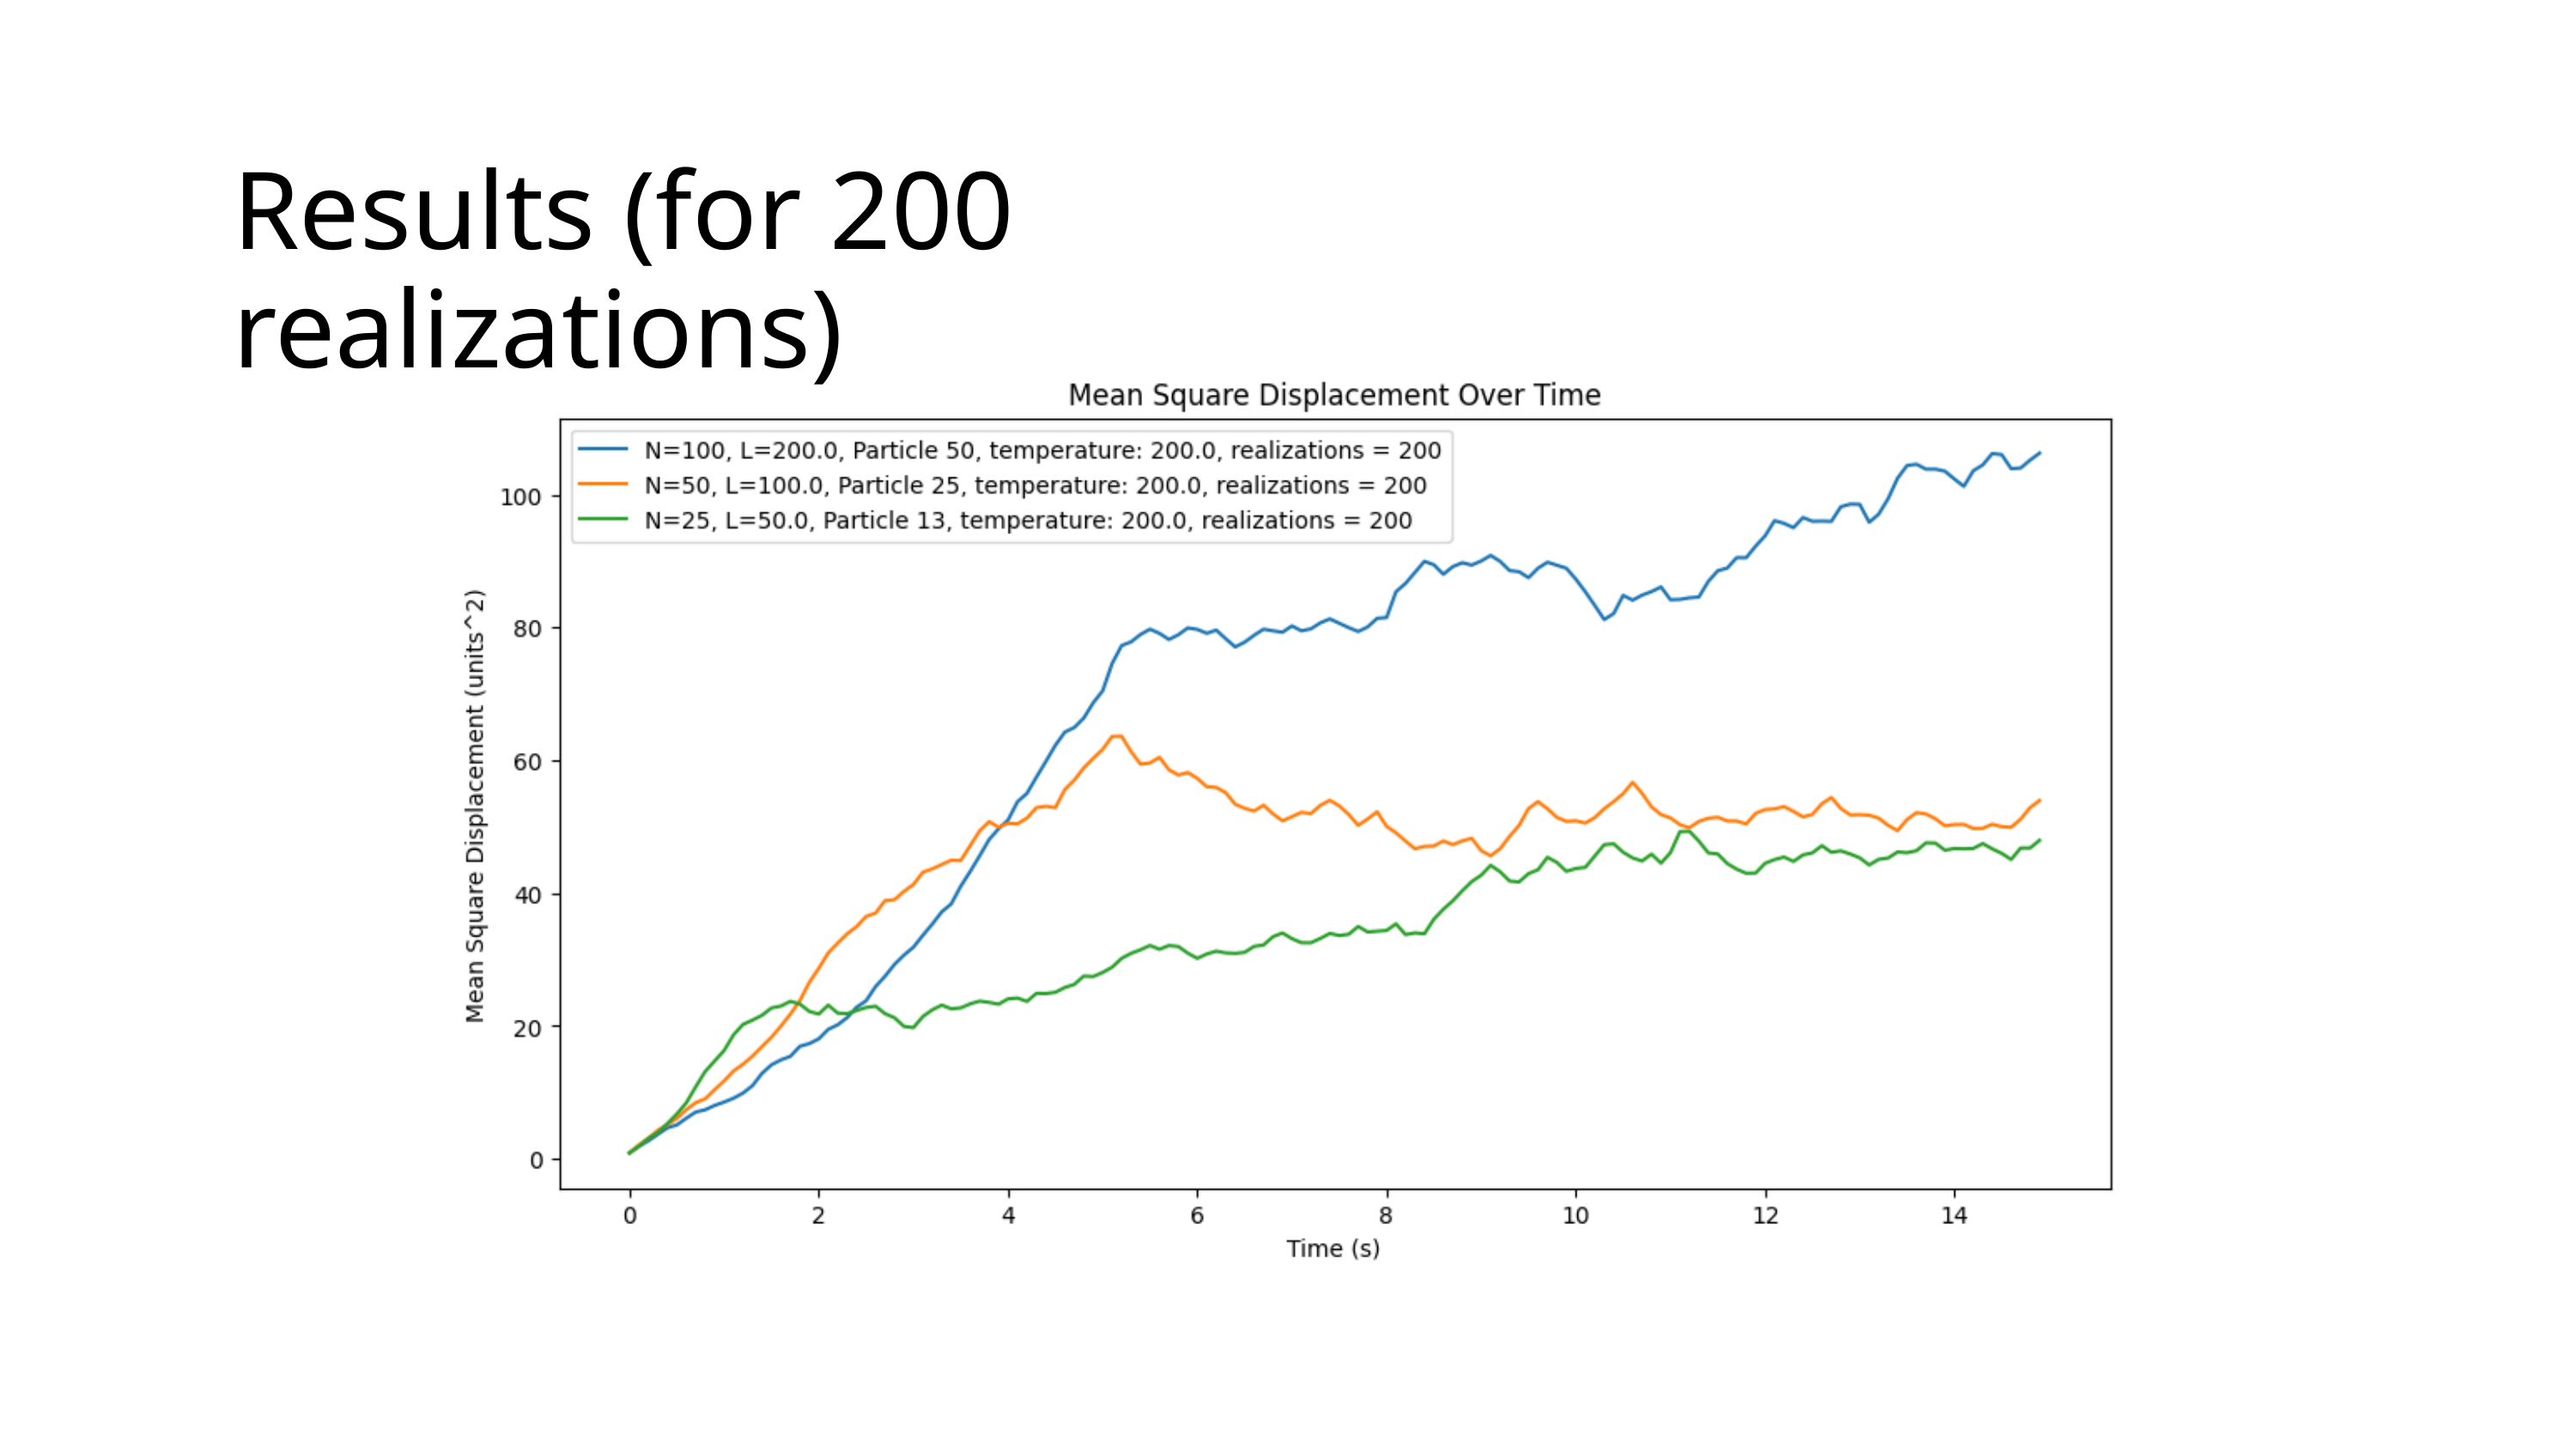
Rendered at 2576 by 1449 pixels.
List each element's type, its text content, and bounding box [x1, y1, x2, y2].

text_box Results (for 200 realizations) [233, 153, 1639, 389]
text_box [450, 366, 2126, 1278]
